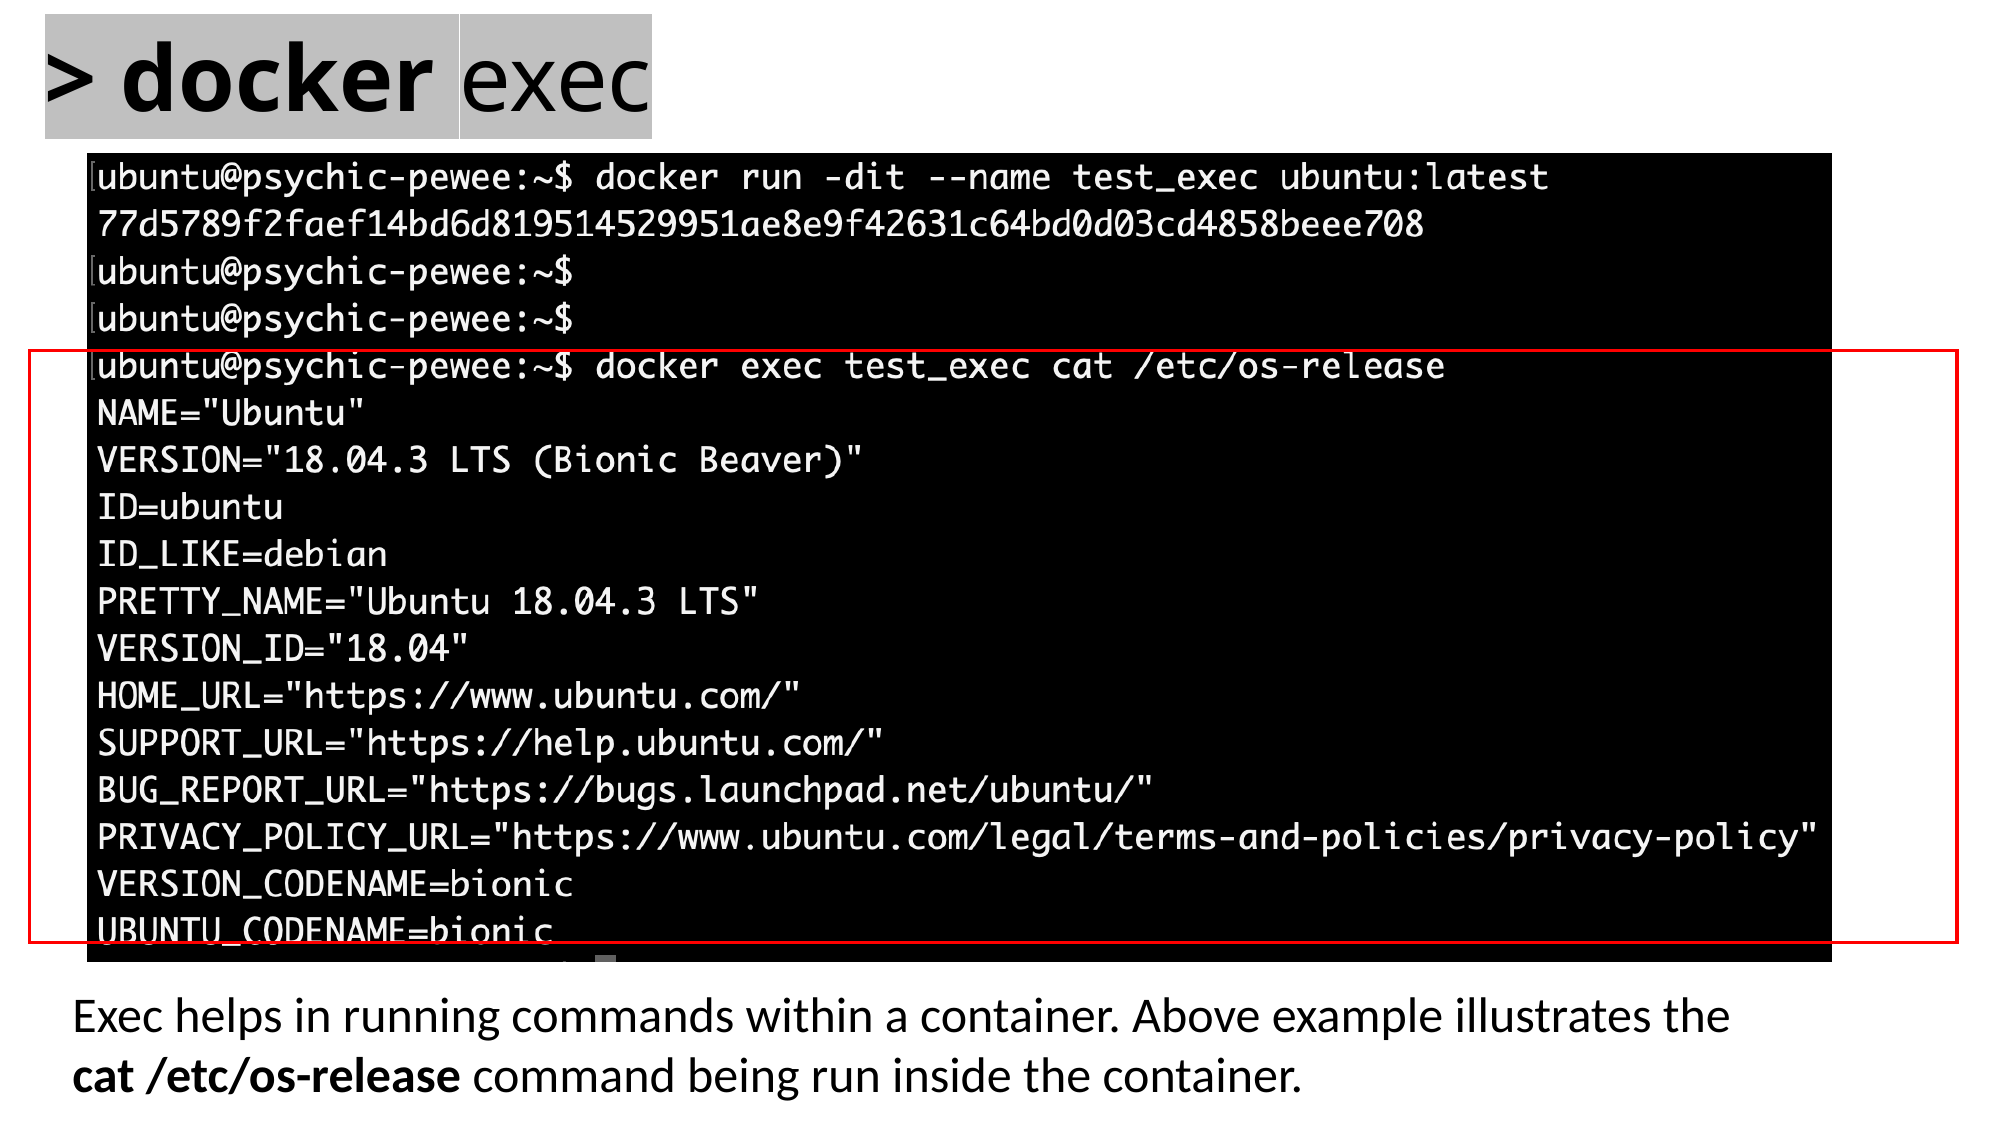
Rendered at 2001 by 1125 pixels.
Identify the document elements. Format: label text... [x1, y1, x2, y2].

text_box Exec helps in running commands within a container. Above example illustrates the cat /etc/os-release command being run inside the container. [57, 975, 1832, 1110]
text_box [29, 350, 87, 944]
title > docker exec [29, 11, 1755, 154]
text_box [1832, 350, 1958, 944]
picture [87, 153, 1832, 962]
